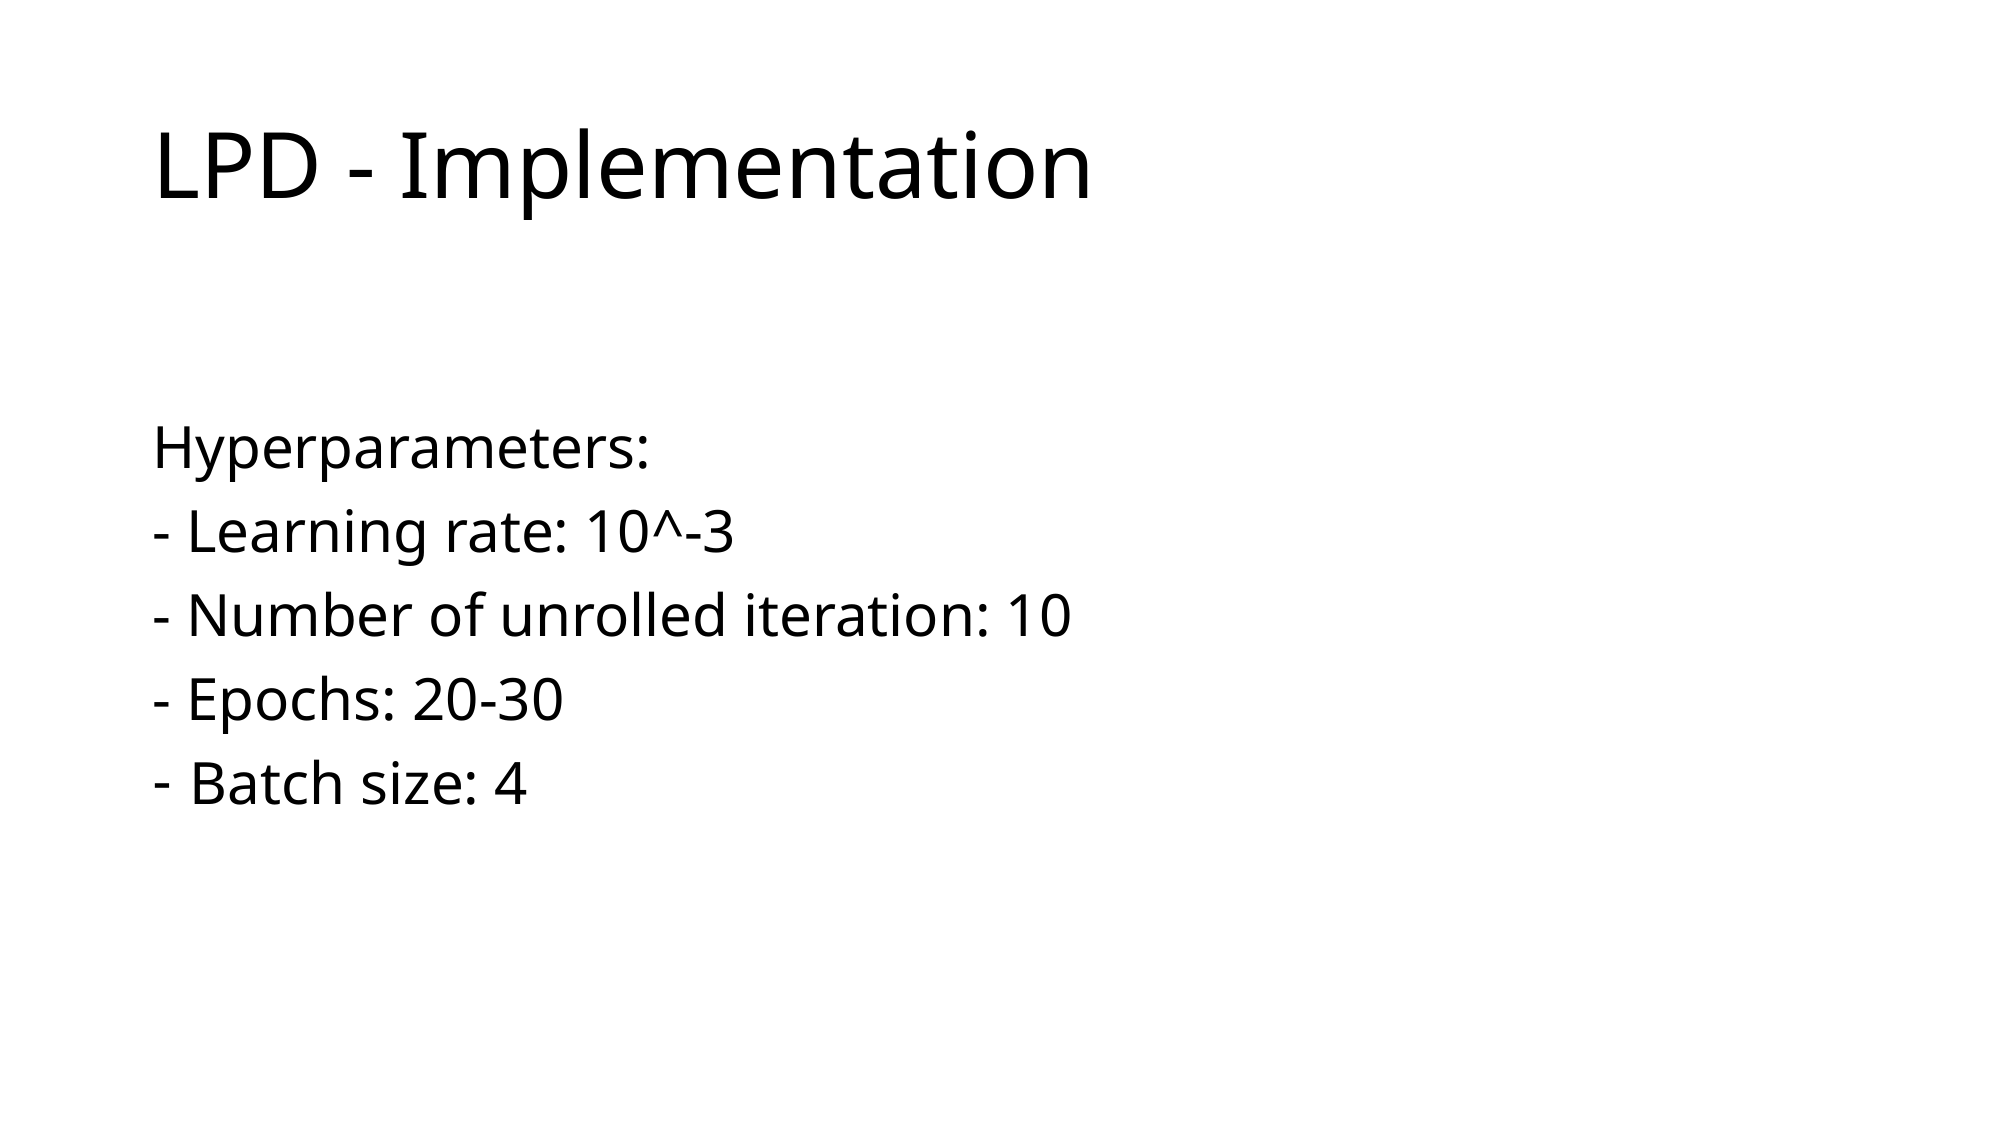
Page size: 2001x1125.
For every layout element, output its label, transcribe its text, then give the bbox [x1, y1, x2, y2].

title LPD - Implementation [137, 59, 1863, 278]
list Hyperparameters: - Learning rate: 10^-3 - Number of unrolled iteration: 10 - Epochs: 20-30 Batch size: 4 [137, 411, 1863, 1125]
